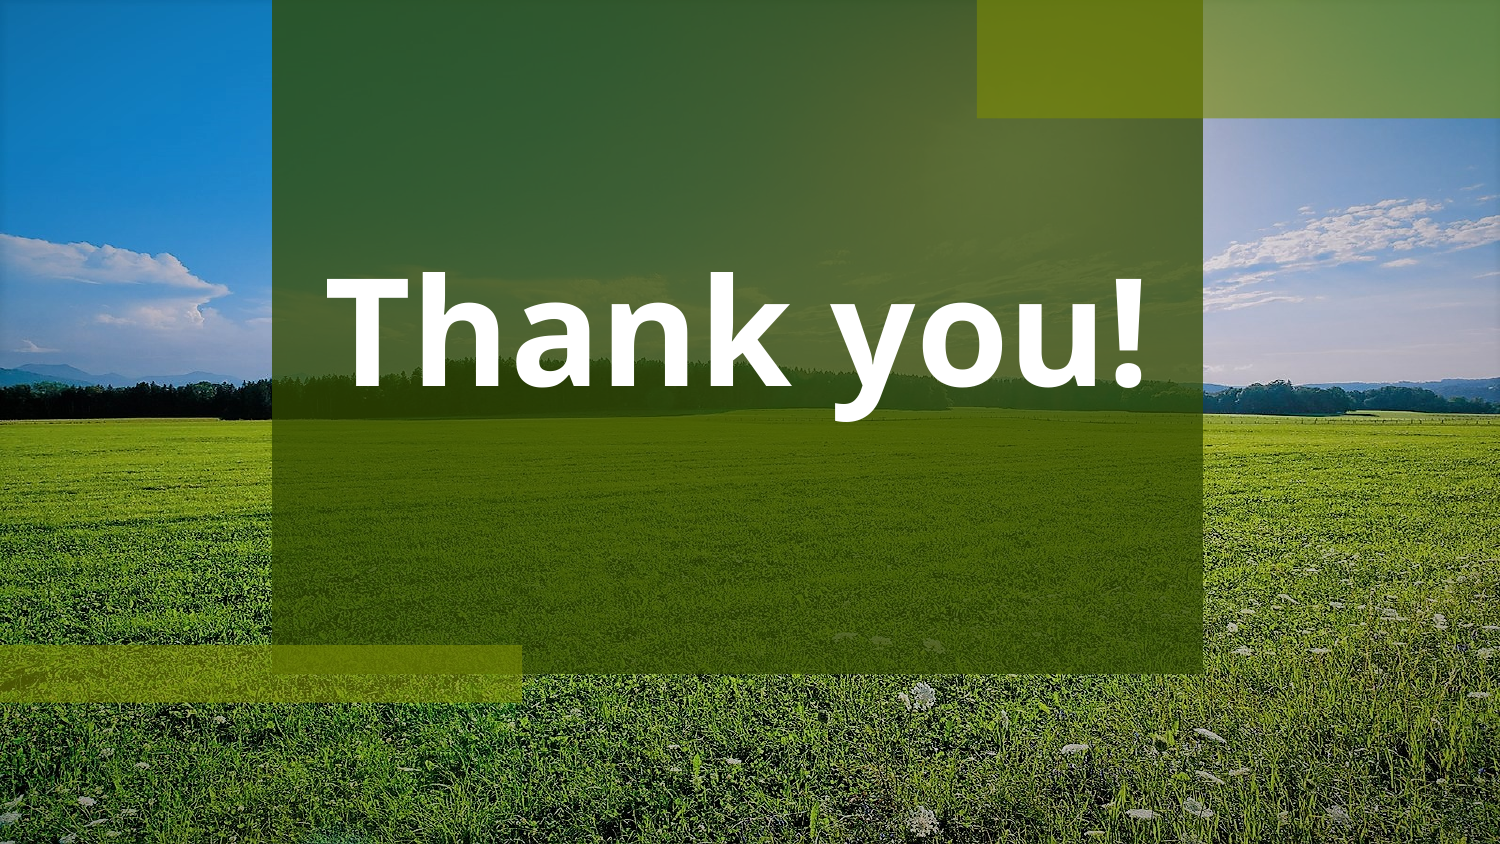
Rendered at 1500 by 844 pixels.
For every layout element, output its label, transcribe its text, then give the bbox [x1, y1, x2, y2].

title Thank you! [272, 221, 1203, 316]
picture [0, 119, 1500, 844]
picture [0, 0, 272, 645]
